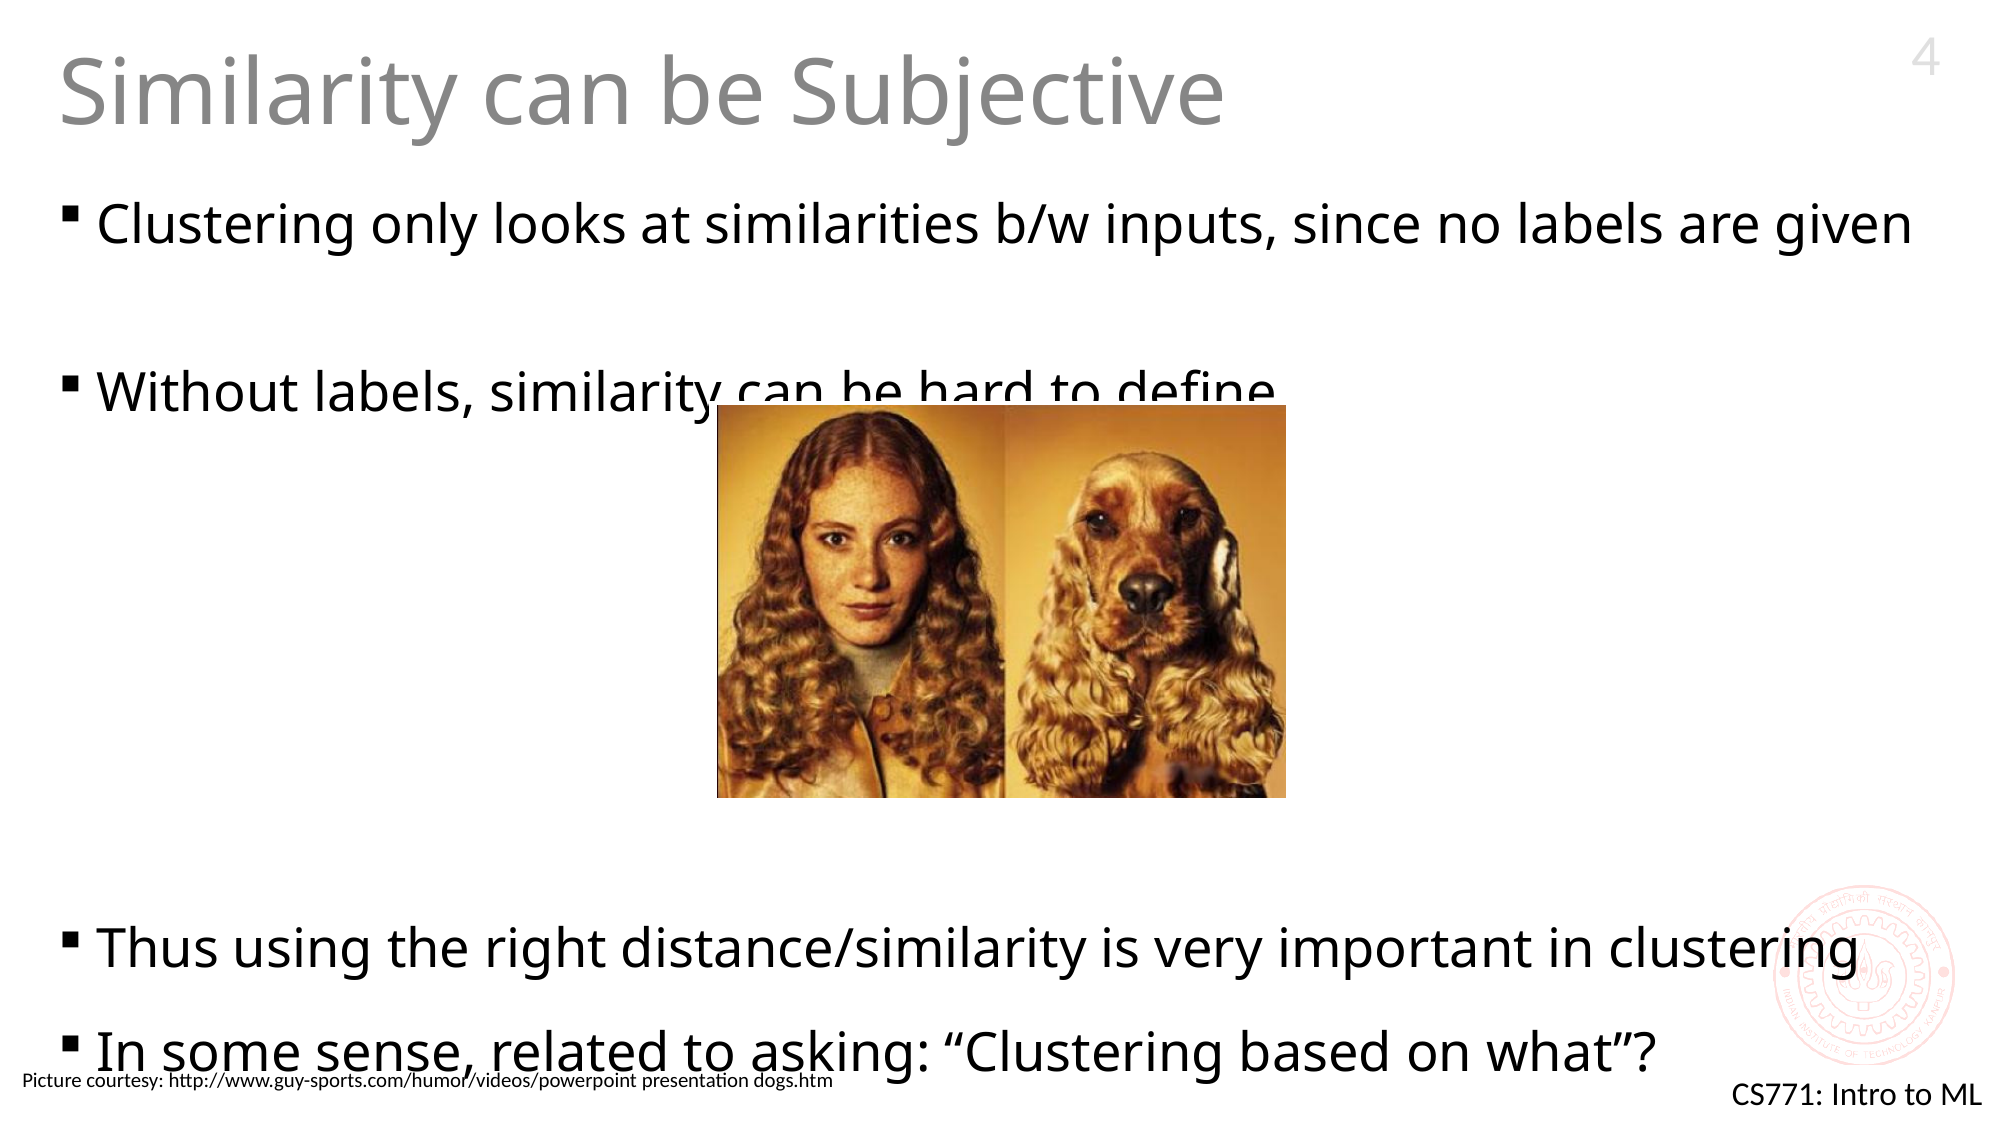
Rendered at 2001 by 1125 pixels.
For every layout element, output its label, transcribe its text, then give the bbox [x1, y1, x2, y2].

title Similarity can be Subjective [43, 27, 1970, 163]
text_box Picture courtesy: http://www.guy-sports.com/humor/videos/powerpoint presentation dogs.htm [7, 1059, 849, 1100]
list Clustering only looks at similarities b/w inputs, since no labels are given Without labels, similarity can be hard to define Thus using the right distance/similarity is very important in clustering In some sense, related to asking: “Clustering based on what”? [43, 185, 1970, 1098]
picture [709, 401, 1291, 801]
slide_number 4 [1857, 22, 1957, 83]
